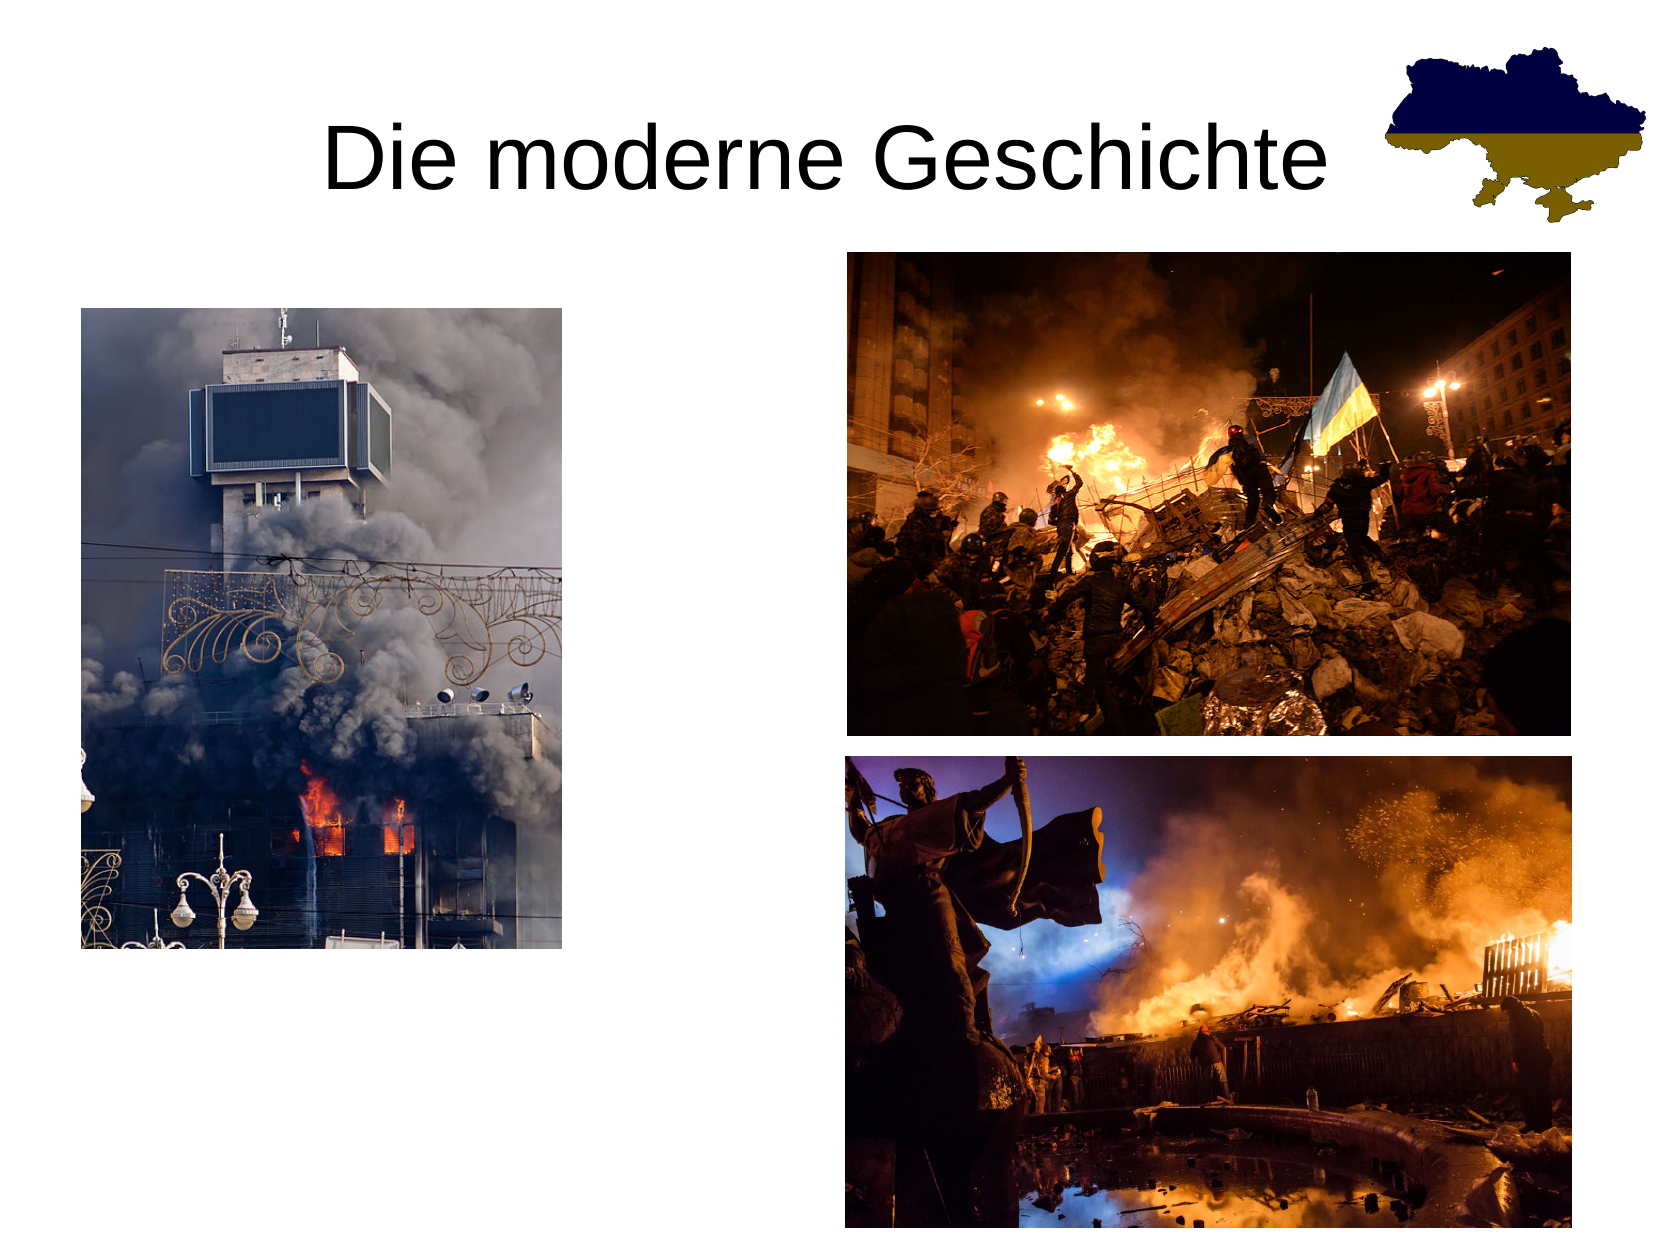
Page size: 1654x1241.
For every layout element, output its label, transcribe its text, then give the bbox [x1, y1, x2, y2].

list [845, 290, 1572, 756]
title Die moderne Geschichte [82, 49, 1379, 257]
picture [847, 0, 1653, 736]
picture [81, 308, 562, 949]
picture [845, 756, 1572, 1228]
